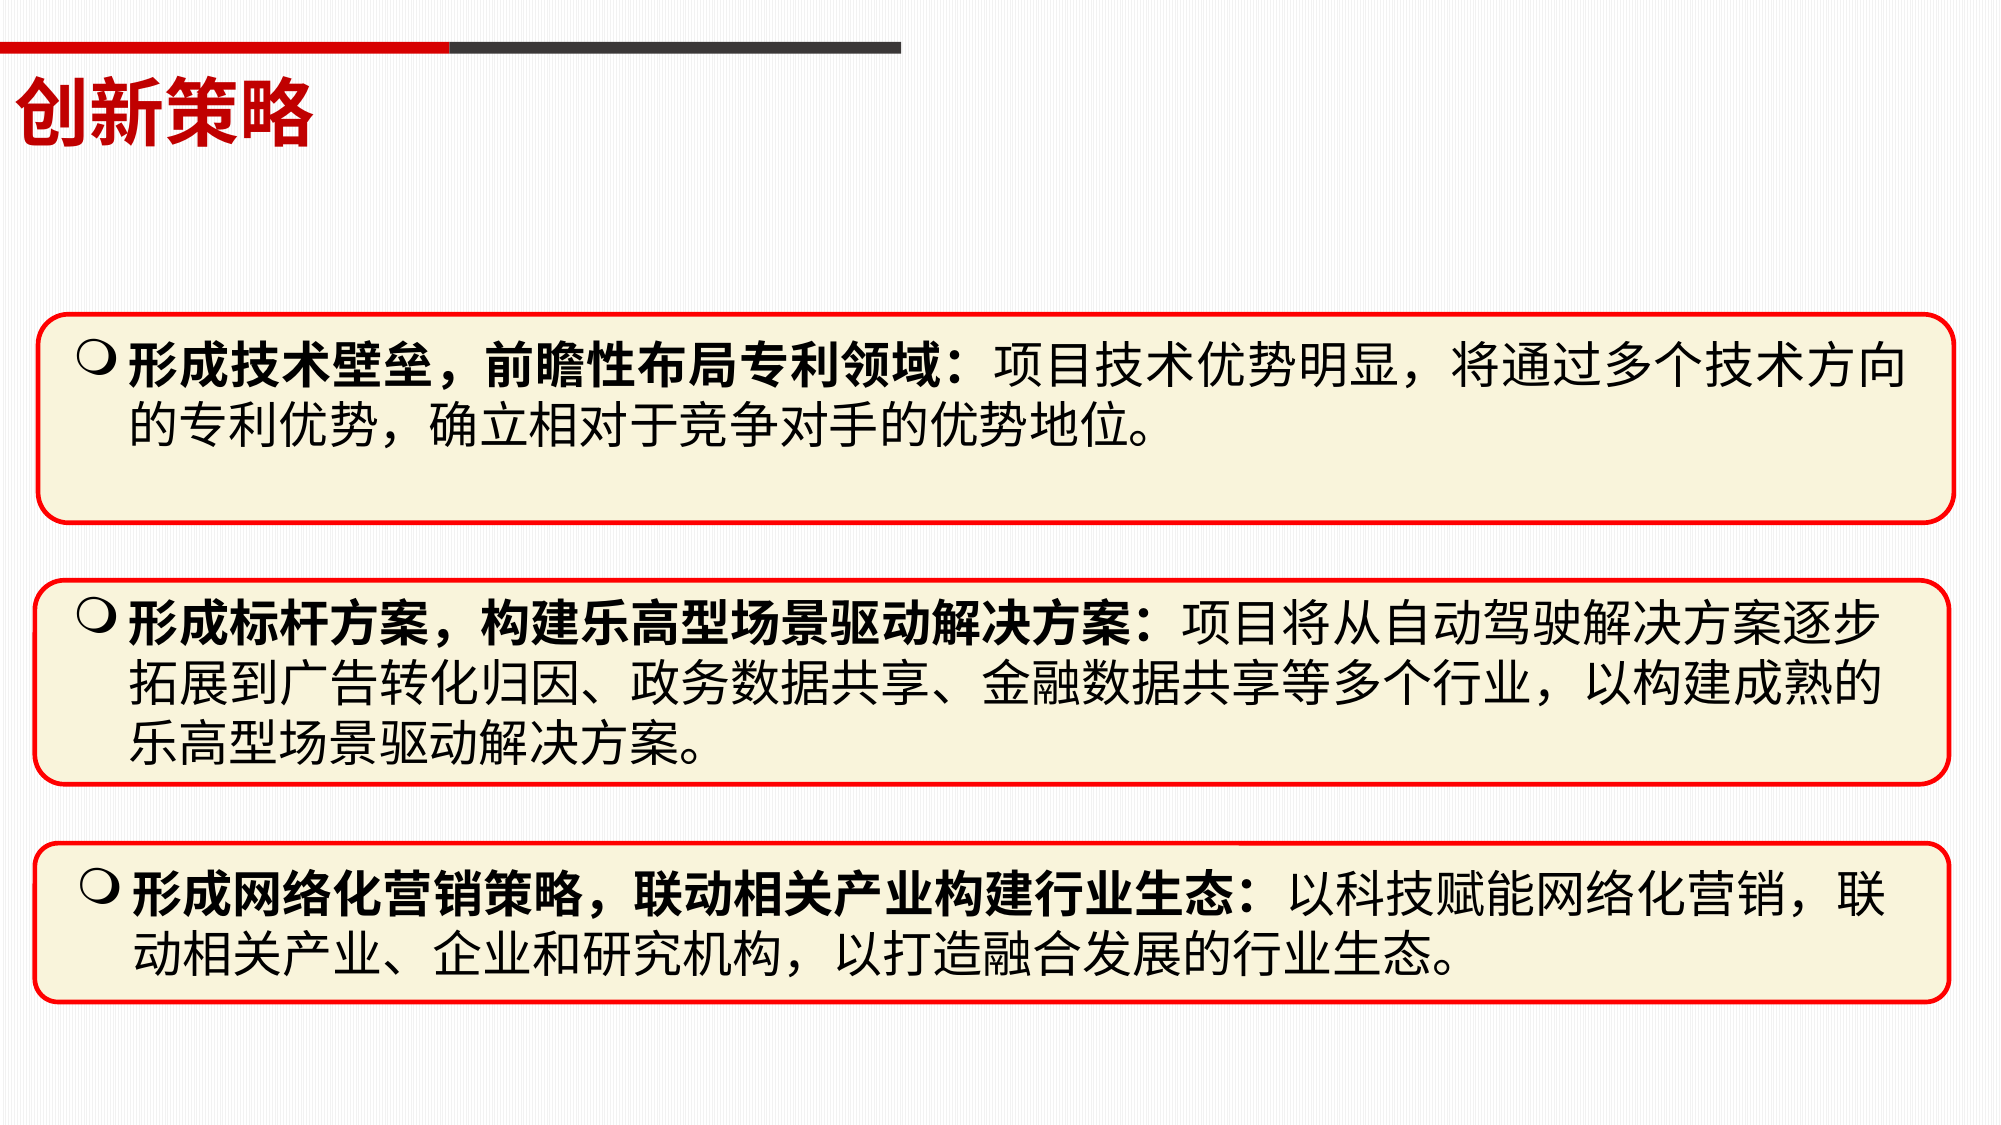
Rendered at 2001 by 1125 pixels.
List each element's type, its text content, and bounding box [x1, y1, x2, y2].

text_box 形成技术壁垒，前瞻性布局专利领域：项目技术优势明显，将通过多个技术方向的专利优势，确立相对于竞争对手的优势地位。 [22, 325, 1923, 461]
text_box 形成标杆方案，构建乐高型场景驱动解决方案：项目将从自动驾驶解决方案逐步拓展到广告转化归因、政务数据共享、金融数据共享等多个行业，以构建成熟的乐高型场景驱动解决方案。 [22, 584, 1898, 780]
text_box [37, 843, 1950, 1002]
text_box [38, 314, 1954, 523]
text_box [0, 41, 902, 54]
text_box [49, 580, 1950, 785]
text_box 形成网络化营销策略，联动相关产业构建行业生态：以科技赋能网络化营销，联动相关产业、企业和研究机构，以打造融合发展的行业生态。 [25, 855, 1902, 991]
text_box 创新策略 [0, 57, 1484, 163]
